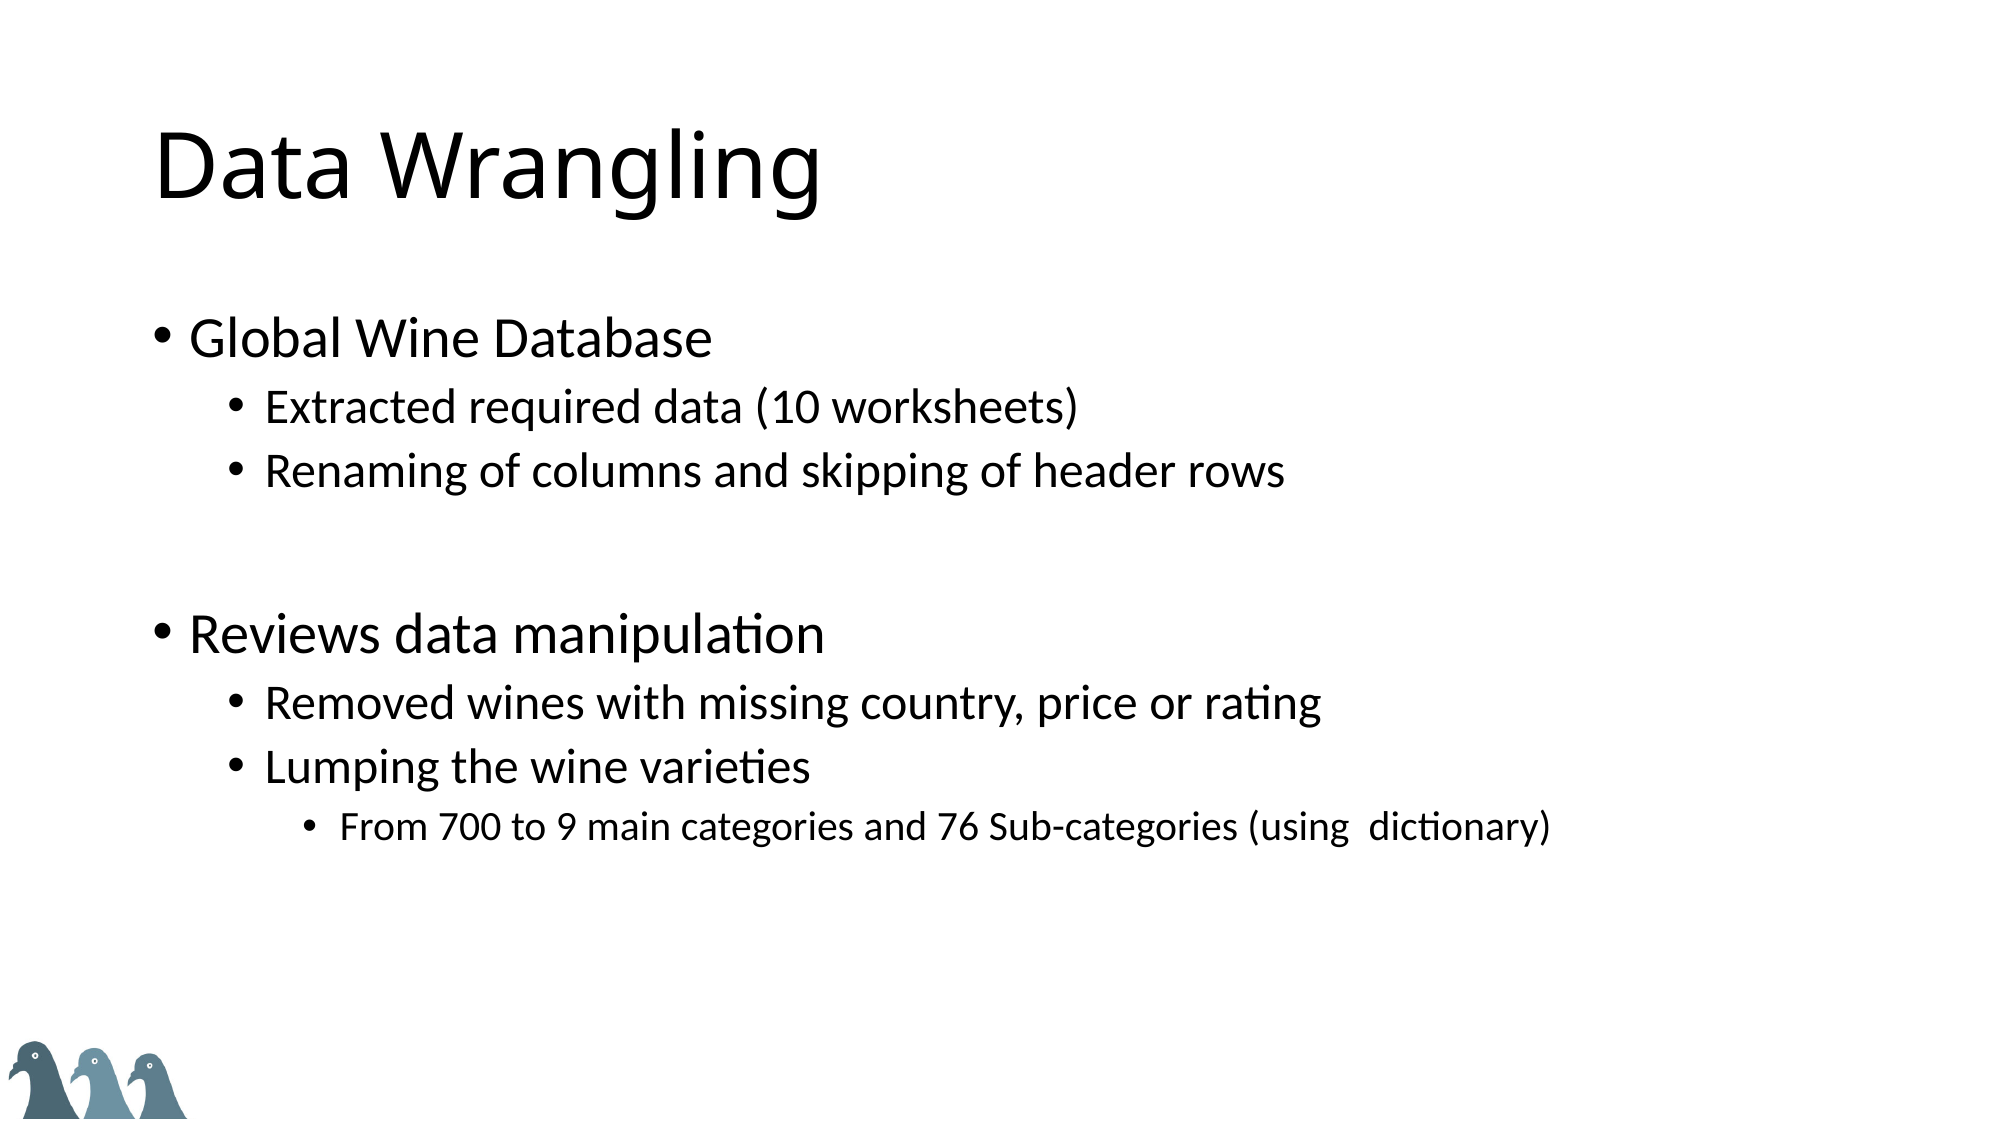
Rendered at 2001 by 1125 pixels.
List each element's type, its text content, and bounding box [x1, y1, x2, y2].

list Global Wine Database Extracted required data (10 worksheets) Renaming of columns and skipping of header rows Reviews data manipulation Removed wines with missing country, price or rating Lumping the wine varieties From 700 to 9 main categories and 76 Sub-categories (using dictionary) [137, 299, 1863, 1014]
title Data Wrangling [137, 59, 1863, 278]
picture [4, 1035, 200, 1119]
